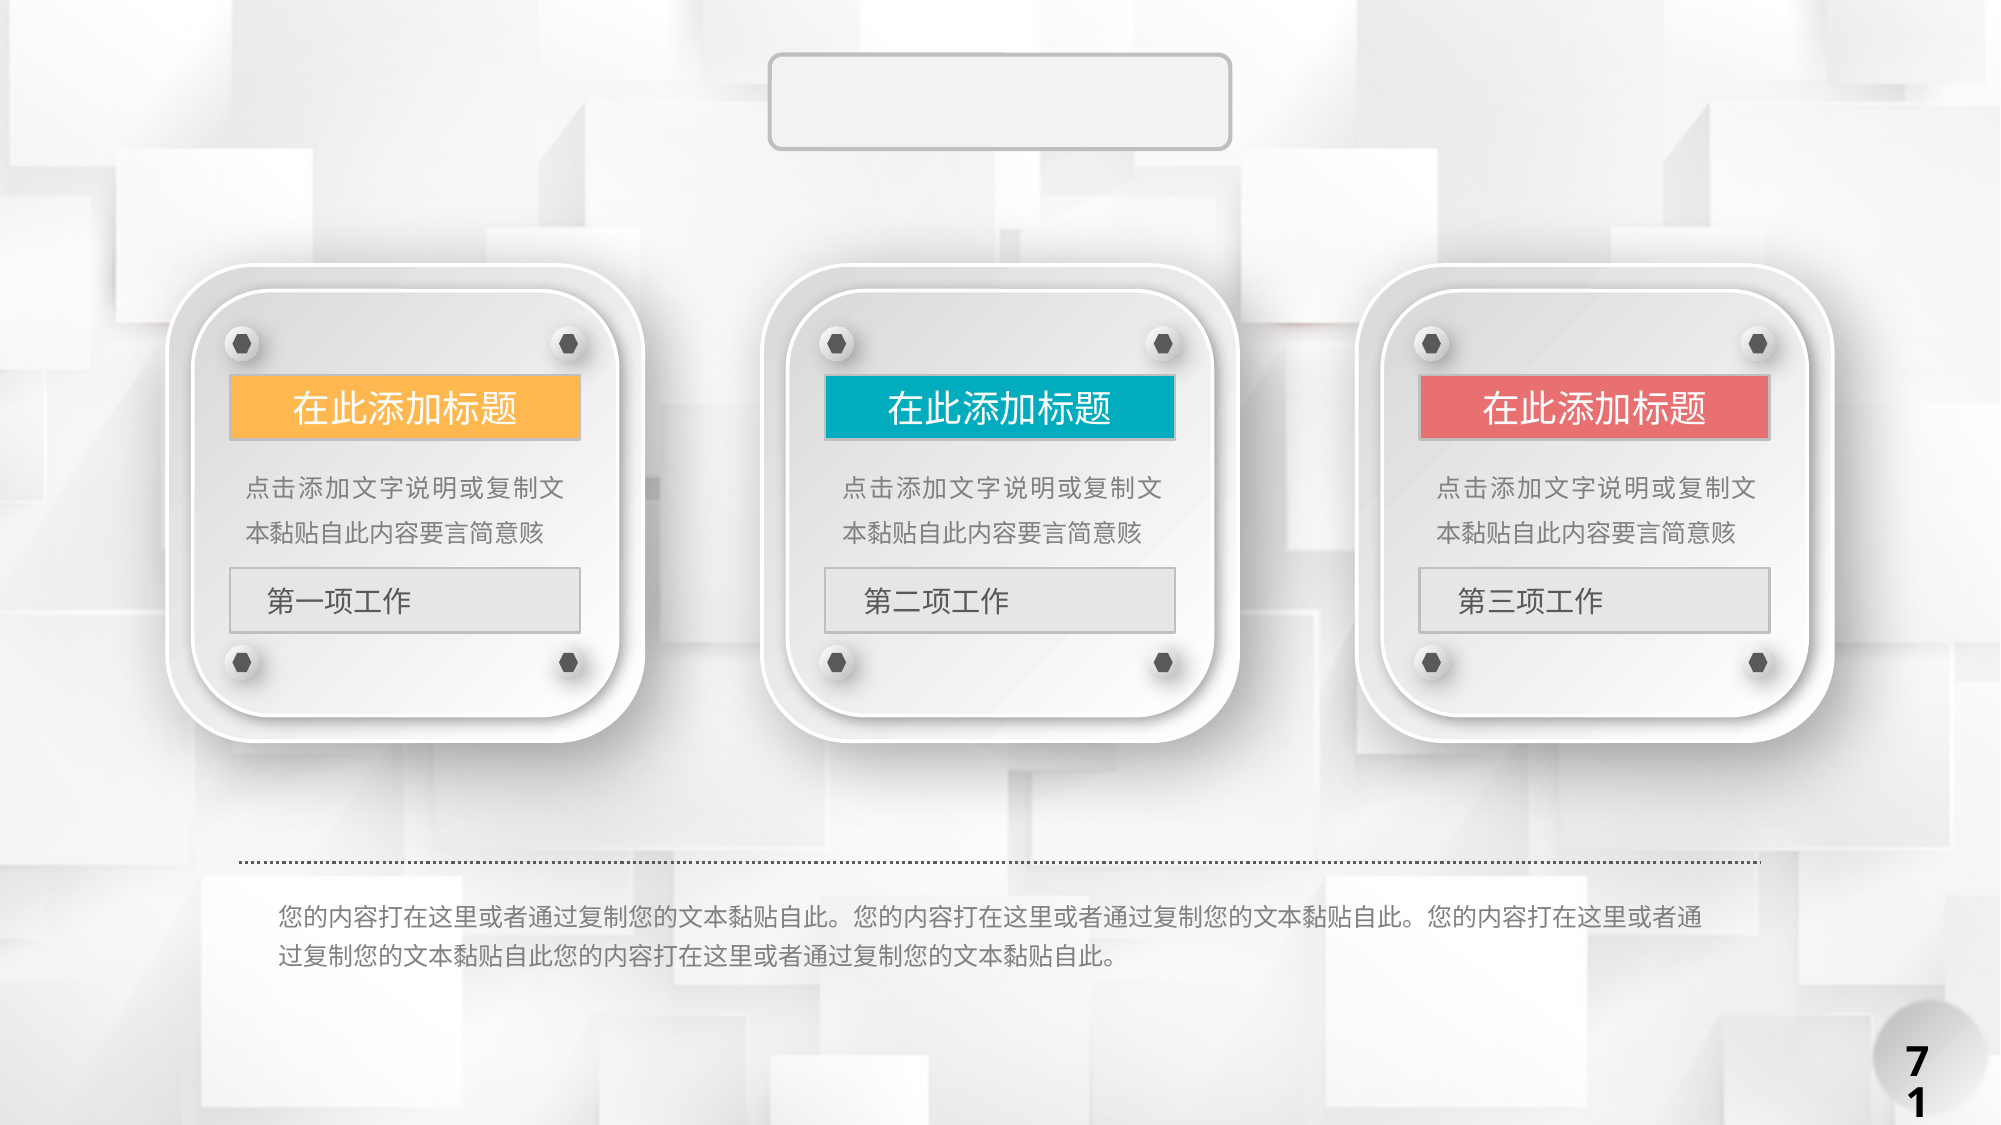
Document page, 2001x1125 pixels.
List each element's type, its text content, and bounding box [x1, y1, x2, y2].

text_box 71 [1890, 1027, 1966, 1099]
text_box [1414, 326, 1776, 680]
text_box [229, 374, 581, 440]
text_box 您的内容打在这里或者通过复制您的文本黏贴自此。您的内容打在这里或者通过复制您的文本黏贴自此。您的内容打在这里或者通过复制您的文本黏贴自此您的内容打在这里或者通过复制您的文本黏贴自此。 [267, 887, 1733, 977]
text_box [229, 567, 581, 633]
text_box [824, 567, 1176, 633]
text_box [224, 326, 586, 680]
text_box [824, 374, 1176, 440]
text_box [1419, 374, 1770, 440]
text_box [1874, 1001, 1988, 1115]
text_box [1419, 567, 1770, 633]
text_box [1354, 262, 1835, 744]
text_box [1380, 288, 1810, 718]
picture [0, 0, 2001, 1125]
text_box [819, 326, 1181, 680]
text_box [785, 288, 1215, 718]
text_box [759, 262, 1241, 744]
text_box [165, 262, 646, 744]
text_box [190, 288, 620, 718]
